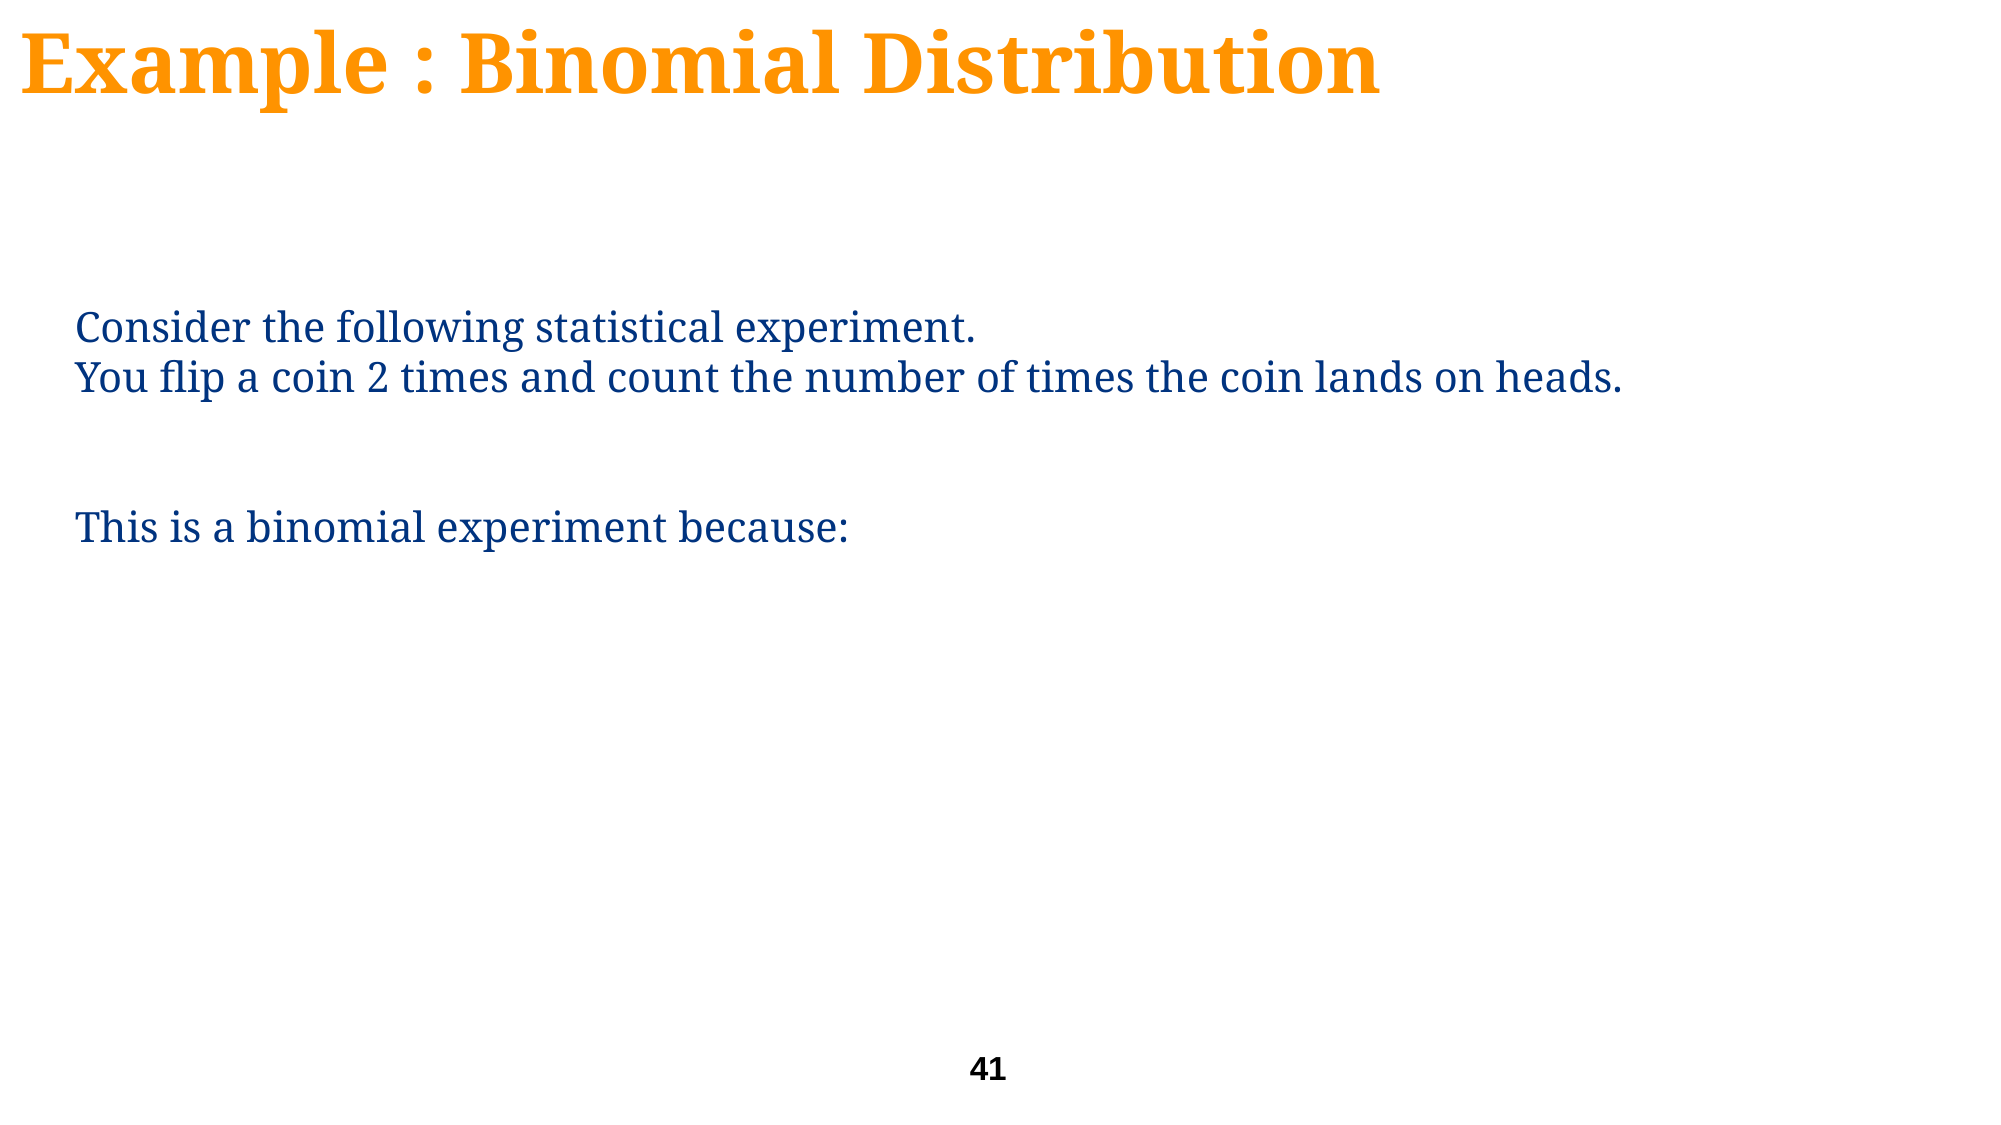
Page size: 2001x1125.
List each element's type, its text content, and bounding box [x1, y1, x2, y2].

text_box Example : Binomial Distribution [0, 0, 1497, 120]
text_box Consider the following statistical experiment. You flip a coin 2 times and count the number of times the coin lands on heads. This is a binomial experiment because: [54, 290, 1906, 611]
